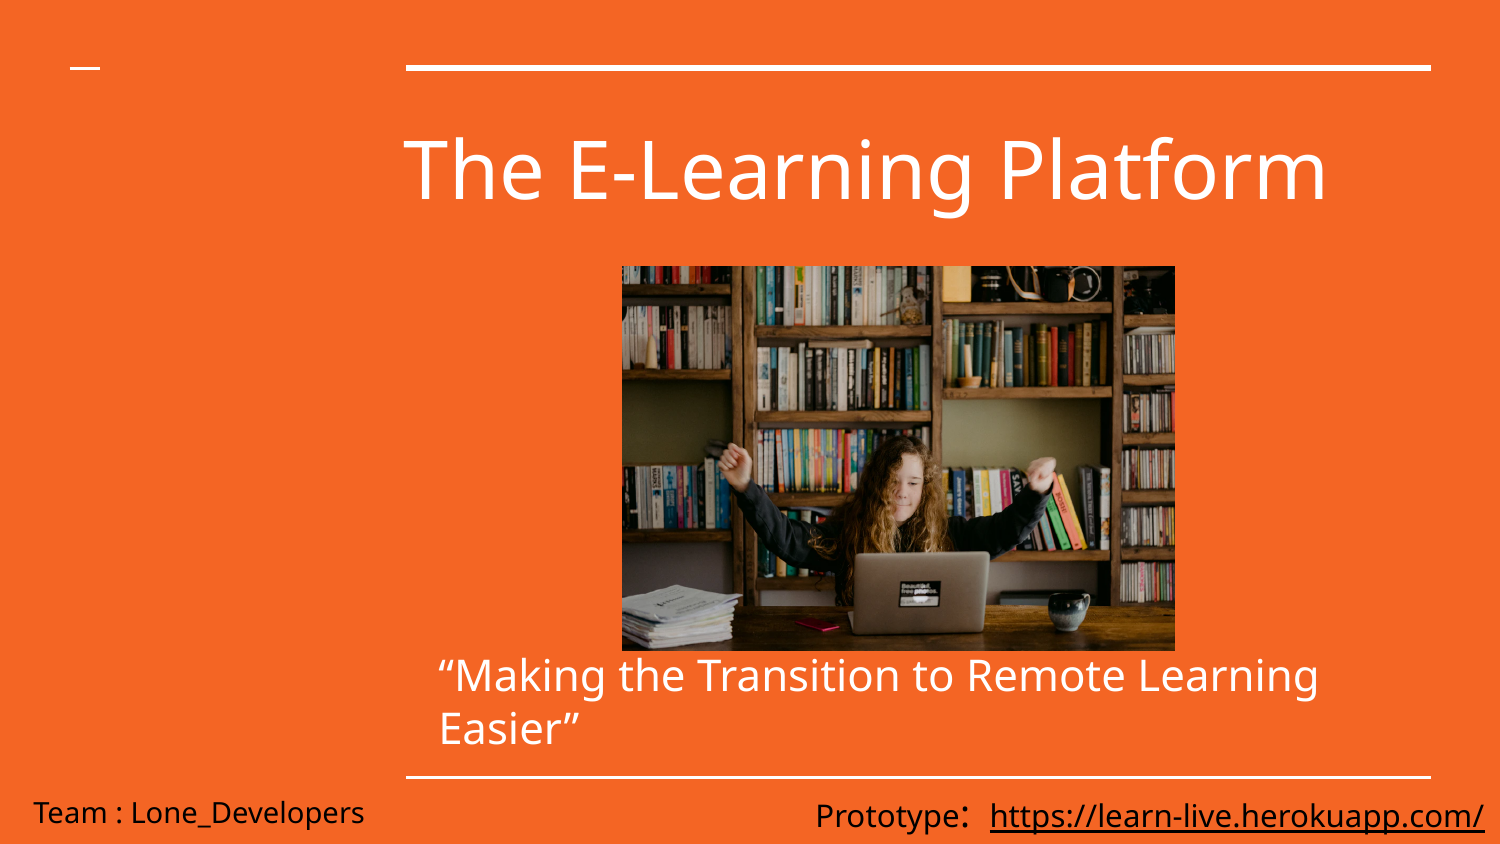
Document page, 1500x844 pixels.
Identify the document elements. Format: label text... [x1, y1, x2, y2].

text_box Team : Lone_Developers [18, 779, 389, 844]
subtitle “Making the Transition to Remote Learning Easier” [423, 690, 1463, 768]
title The E-Learning Platform [389, 103, 1428, 357]
picture [622, 266, 1175, 652]
subtitle Prototype: https://learn-live.herokuapp.com/ [461, 772, 1500, 844]
